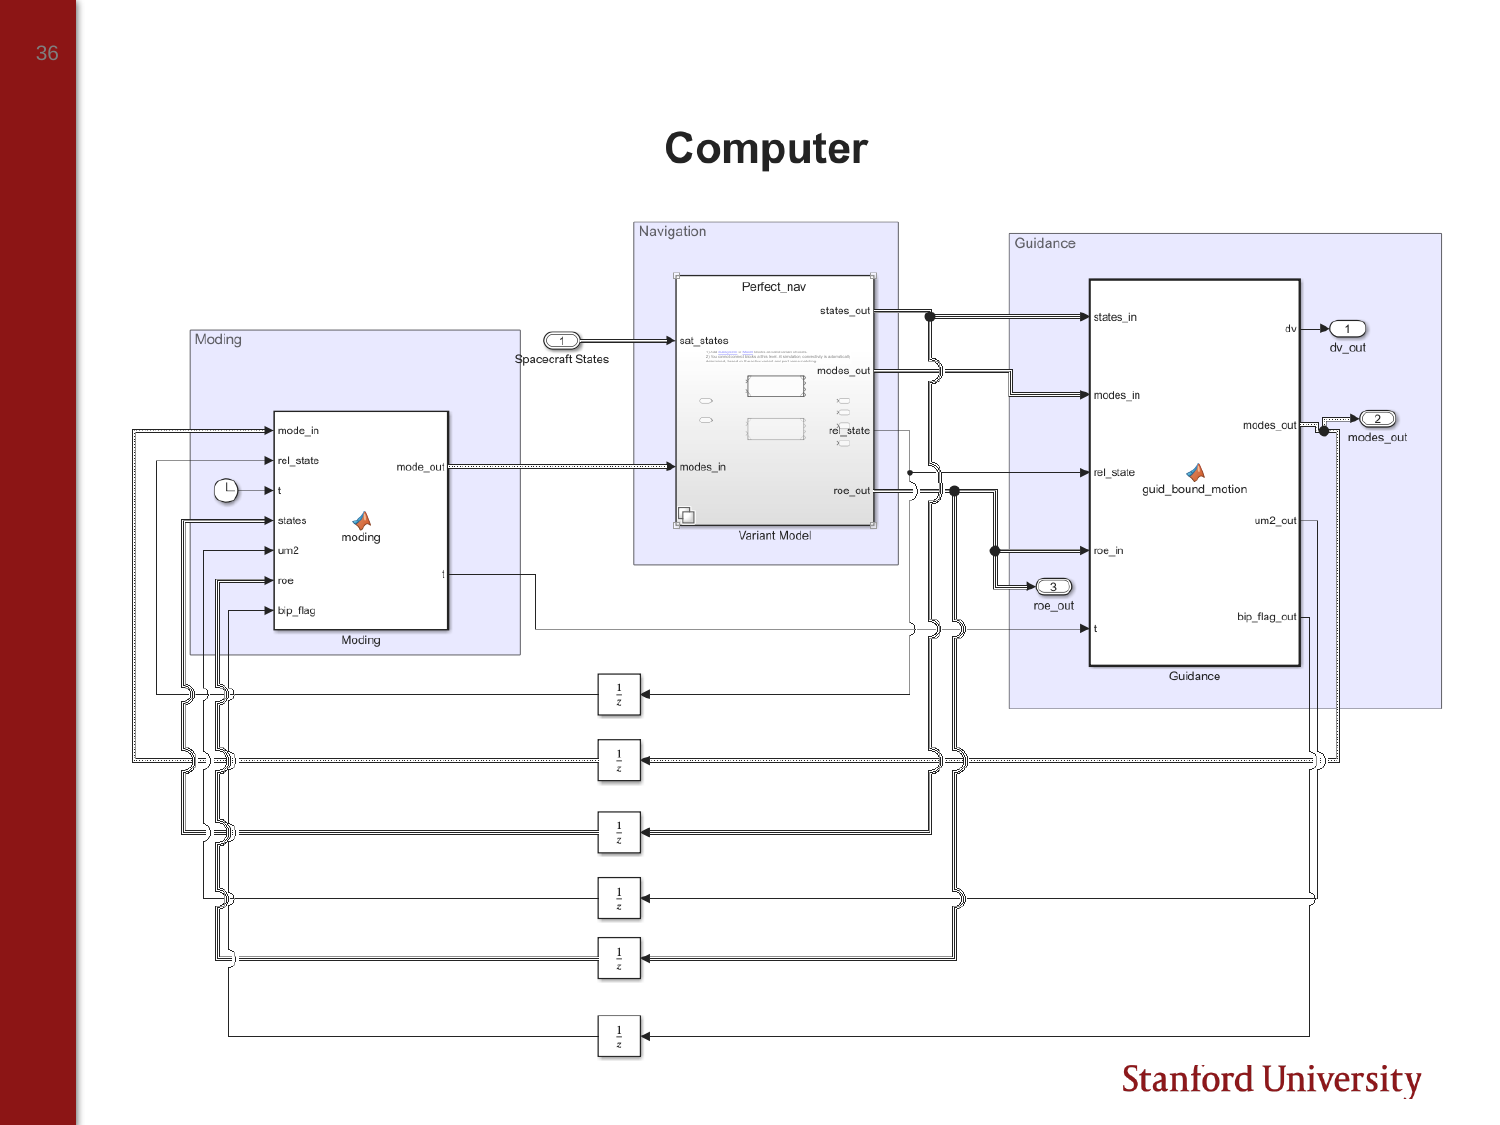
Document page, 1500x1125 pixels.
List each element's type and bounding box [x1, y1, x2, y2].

picture [86, 104, 1465, 1066]
